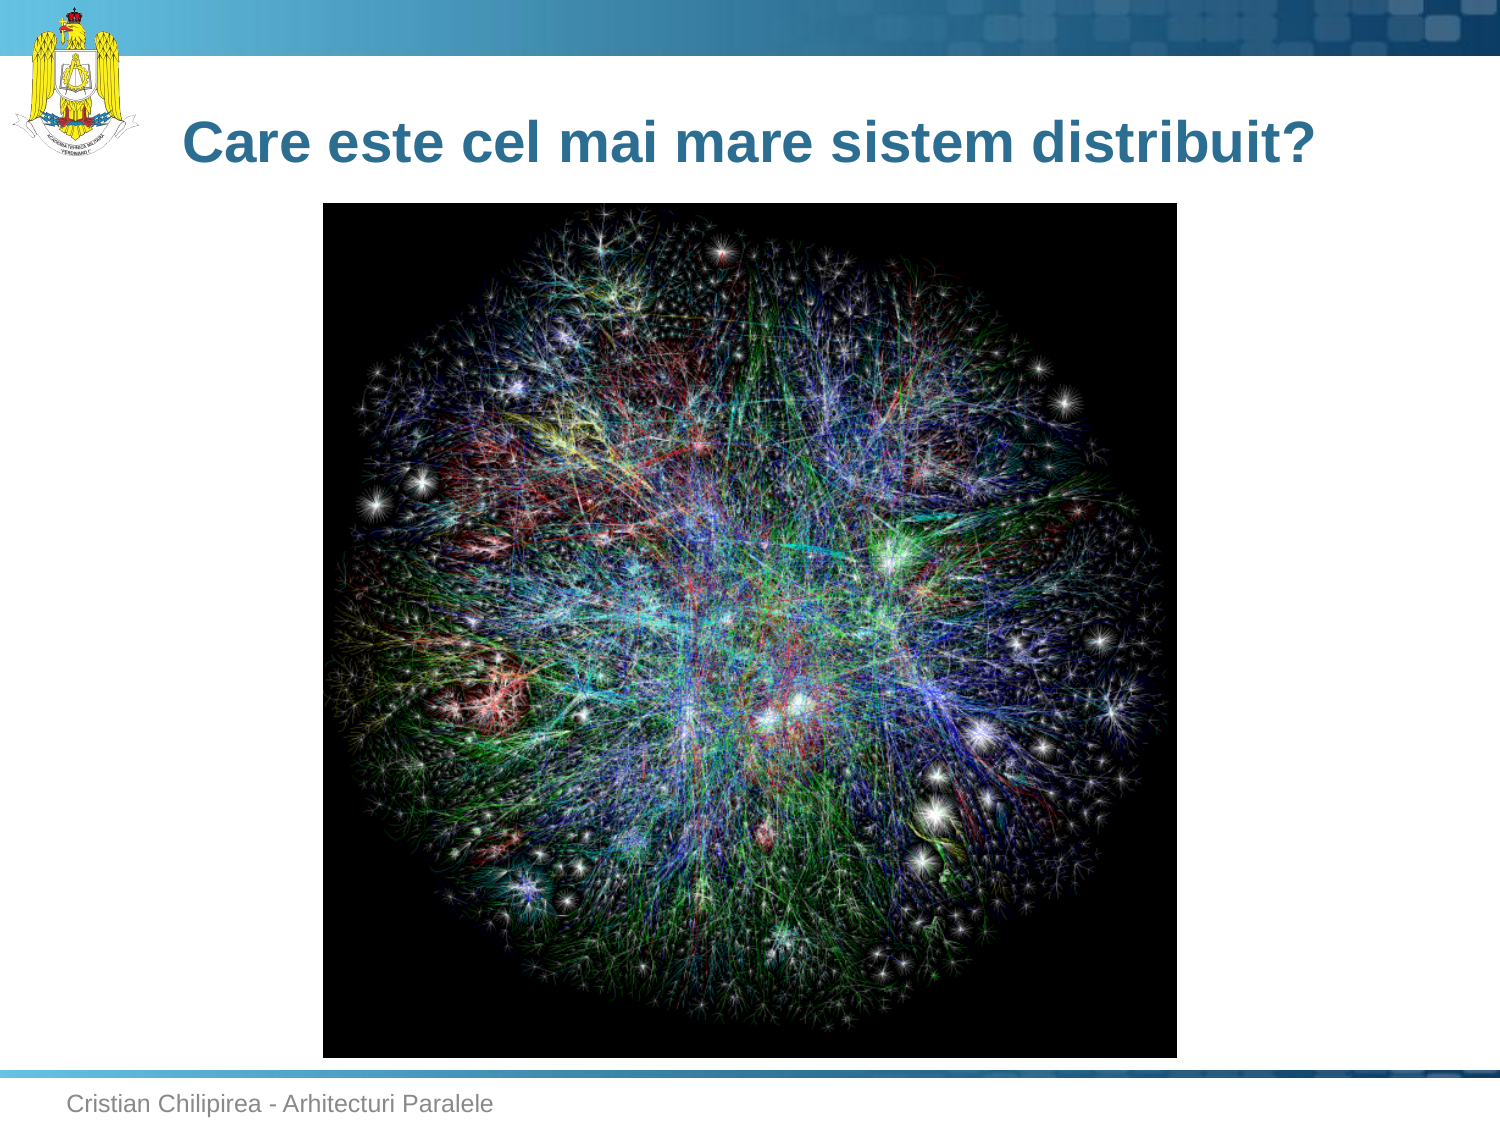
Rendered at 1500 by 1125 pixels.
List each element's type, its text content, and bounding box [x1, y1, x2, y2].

picture [322, 203, 1178, 1058]
picture [0, 1070, 1500, 1078]
footer Cristian Chilipirea - Arhitecturi Paralele [51, 1083, 1157, 1125]
picture [0, 0, 1500, 156]
title Care este cel mai mare sistem distribuit? [51, 102, 1449, 178]
